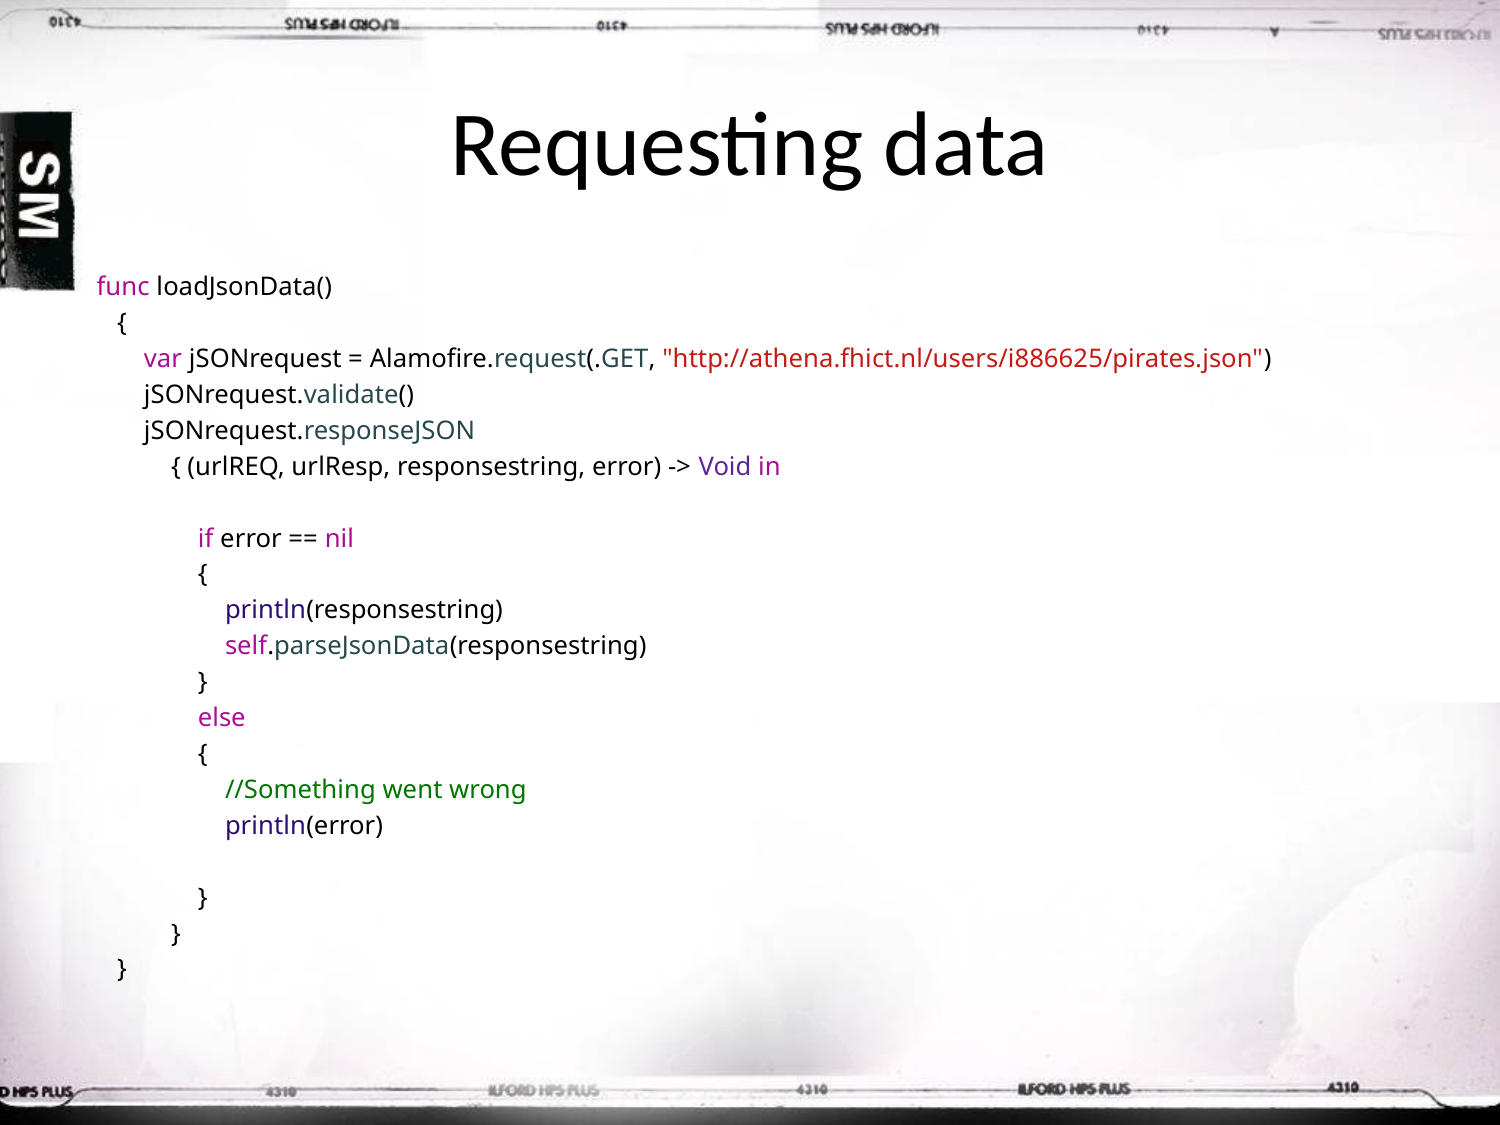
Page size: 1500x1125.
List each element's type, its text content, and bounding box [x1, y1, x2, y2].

list func loadJsonData() { var jSONrequest = Alamofire.request(.GET, "http://athena.fhict.nl/users/i886625/pirates.json") jSONrequest.validate() jSONrequest.responseJSON { (urlREQ, urlResp, responsestring, error) -> Void in if error == nil { println(responsestring) self.parseJsonData(responsestring) } else { //Something went wrong println(error) } } } [75, 262, 1425, 1005]
title Requesting data [75, 45, 1425, 233]
picture [0, 0, 1500, 1125]
